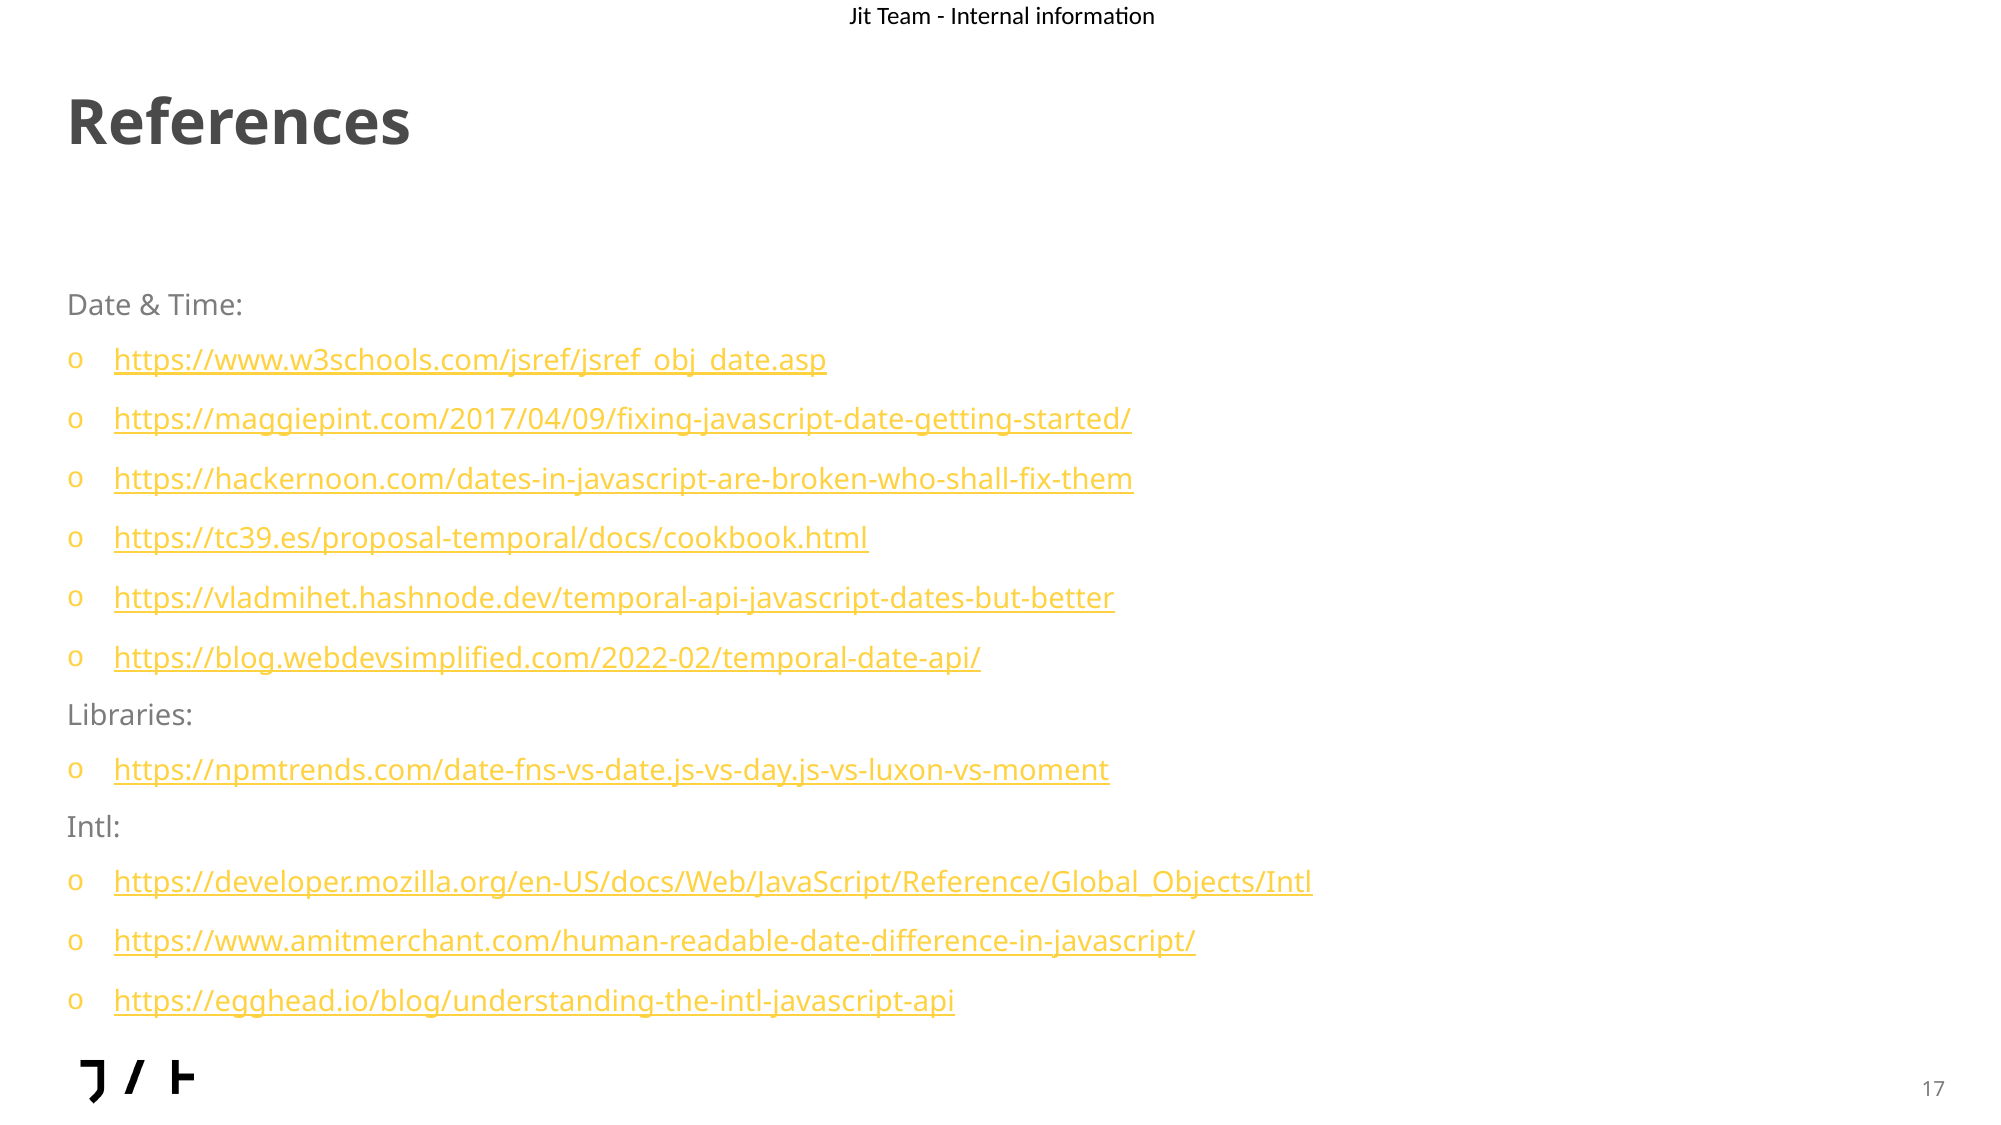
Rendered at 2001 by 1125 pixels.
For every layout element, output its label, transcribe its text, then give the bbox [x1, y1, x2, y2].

picture [66, 1042, 205, 1115]
list Date & Time: https://www.w3schools.com/jsref/jsref_obj_date.asp https://maggiepint.com/2017/04/09/fixing-javascript-date-getting-started/ https://hackernoon.com/dates-in-javascript-are-broken-who-shall-fix-them https://tc39.es/proposal-temporal/docs/cookbook.html https://vladmihet.hashnode.dev/temporal-api-javascript-dates-but-better https://blog.webdevsimplified.com/2022-02/temporal-date-api/ Libraries: https://npmtrends.com/date-fns-vs-date.js-vs-day.js-vs-luxon-vs-moment Intl: https://developer.mozilla.org/en-US/docs/Web/JavaScript/Reference/Global_Objects/Intl https://www.amitmerchant.com/human-readable-date-difference-in-javascript/ https://egghead.io/blog/understanding-the-intl-javascript-api [66, 261, 1904, 995]
title References [66, 55, 1904, 157]
slide_number 17 [1903, 1070, 1963, 1110]
